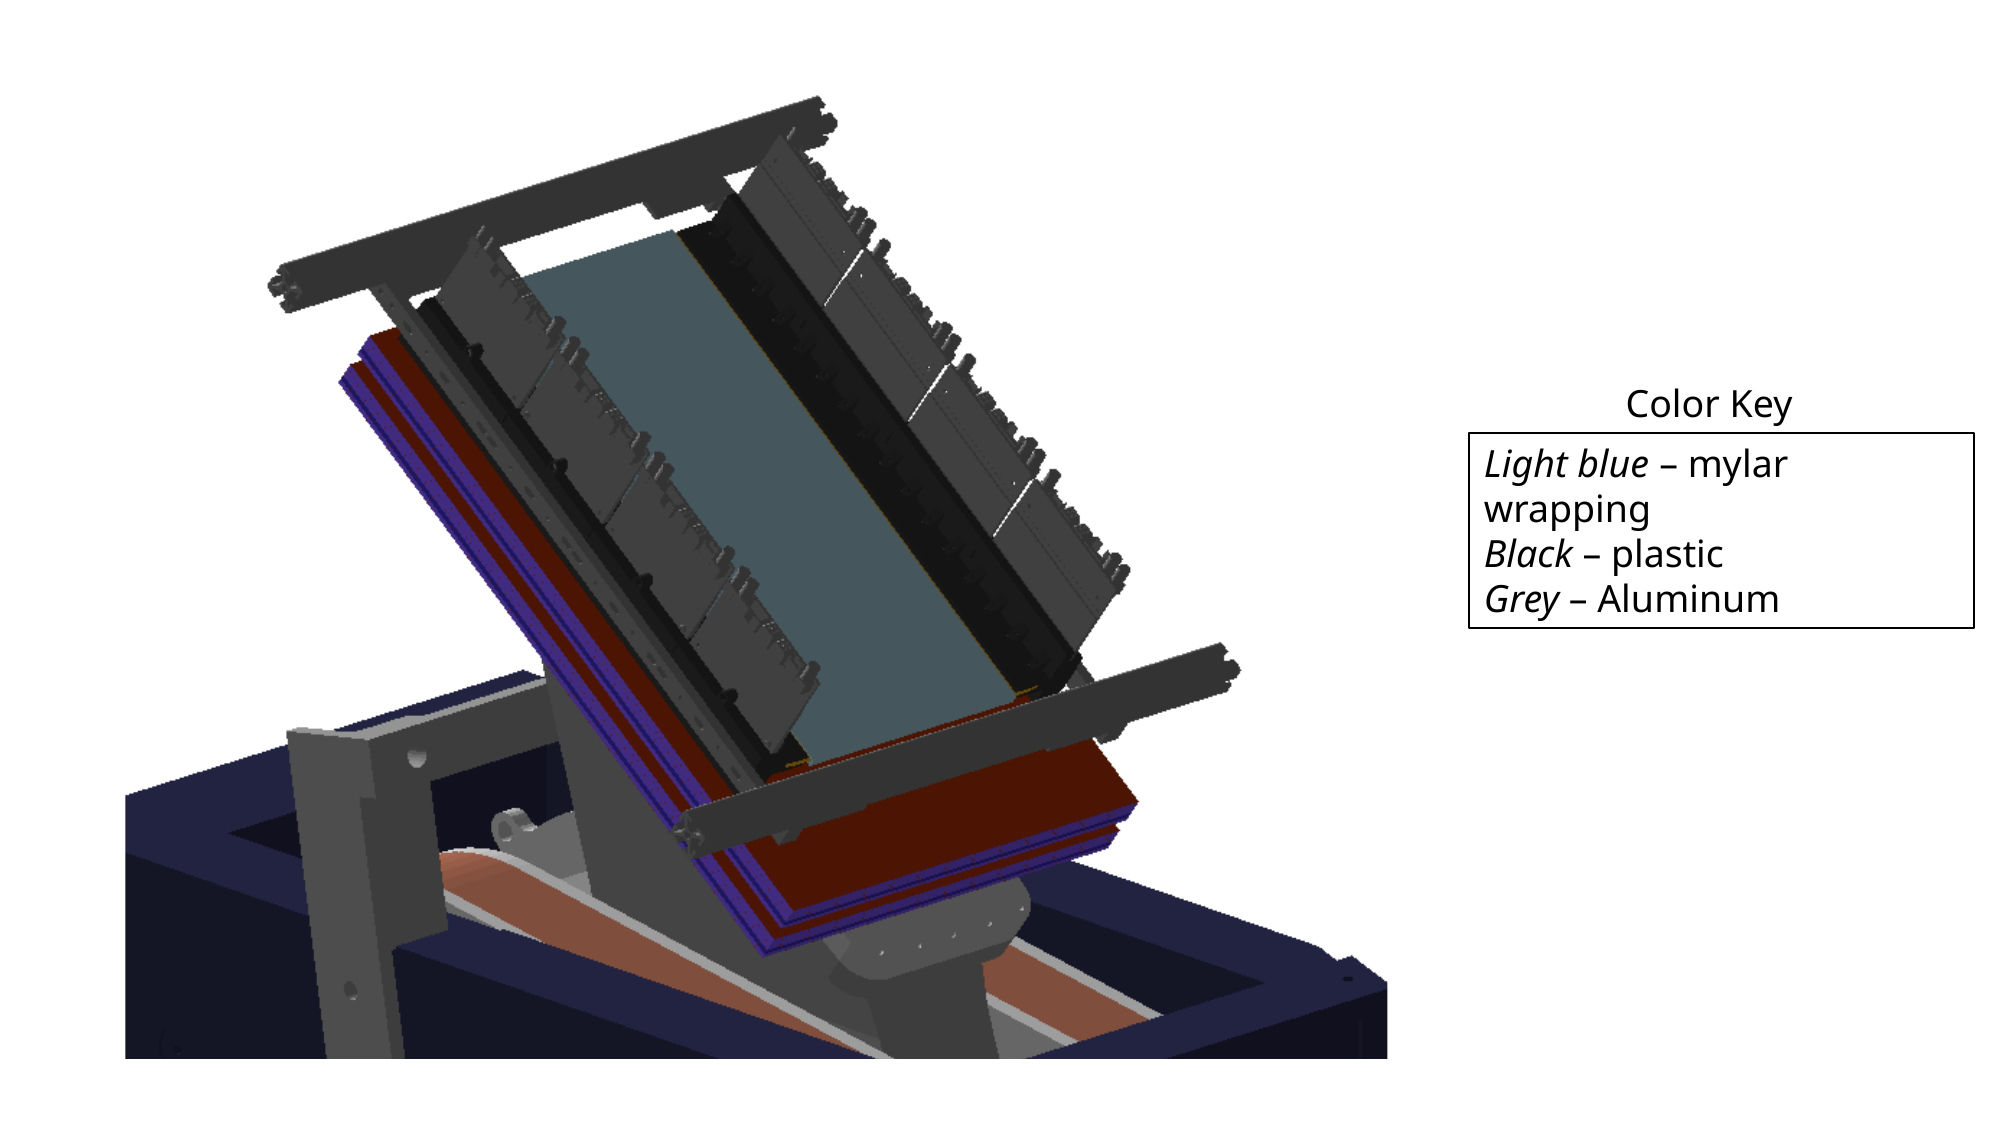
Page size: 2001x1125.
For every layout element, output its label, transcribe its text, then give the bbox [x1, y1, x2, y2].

picture [124, 34, 1388, 1060]
text_box Light blue – mylar wrapping Black – plastic Grey – Aluminum [1469, 432, 1974, 628]
text_box Color Key [1610, 372, 2000, 432]
